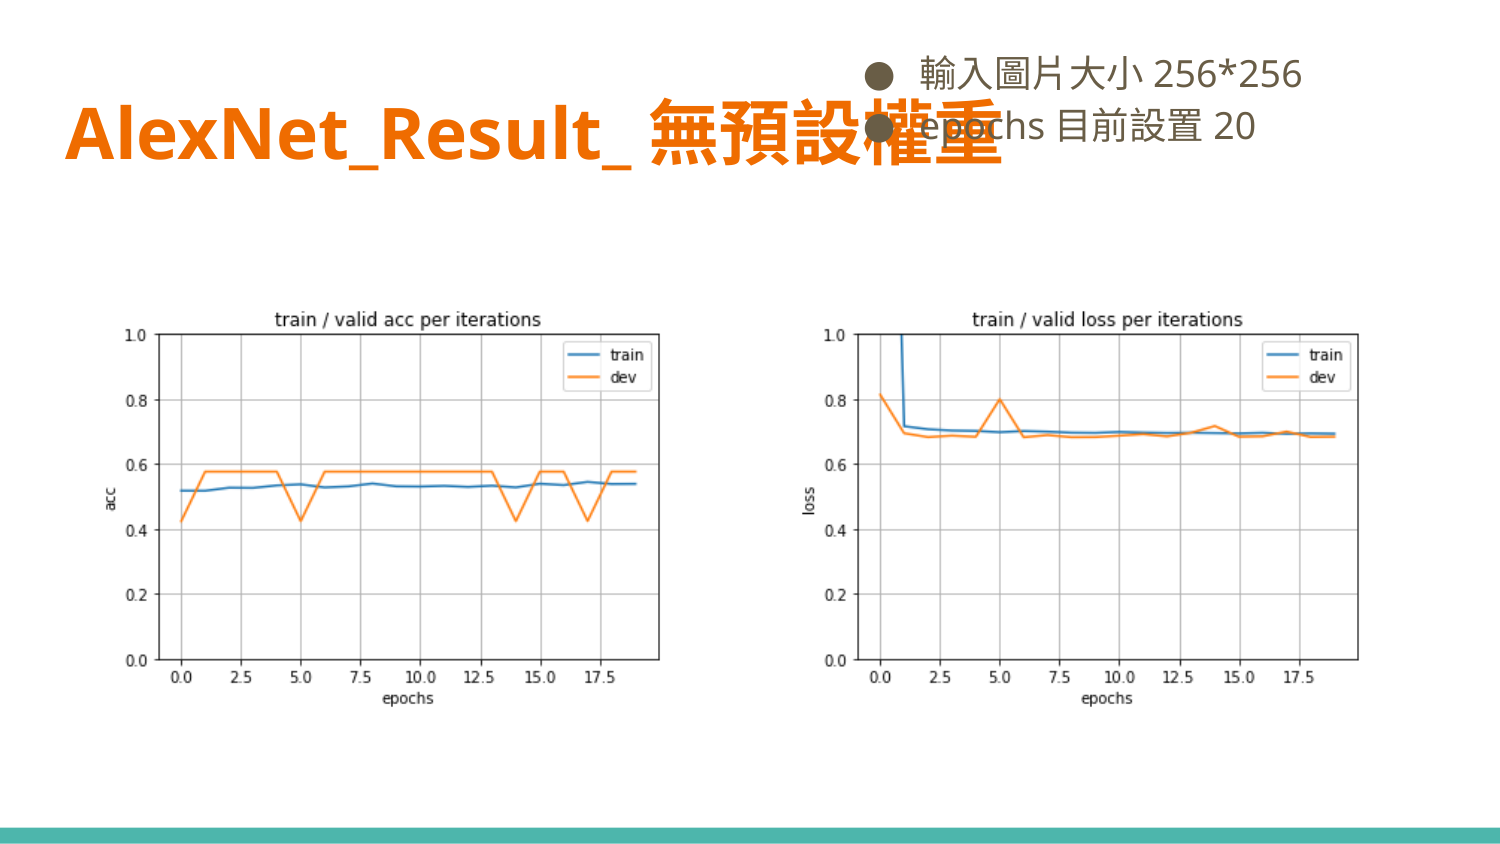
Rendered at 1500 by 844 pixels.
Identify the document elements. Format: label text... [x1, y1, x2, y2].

text_box [51, 207, 1449, 750]
text_box AlexNet_Result_無預設權重 [51, 72, 829, 189]
picture [792, 301, 1368, 716]
text_box 輸入圖片大小256*256 epochs目前設置20 [829, 28, 1472, 208]
picture [93, 301, 669, 716]
